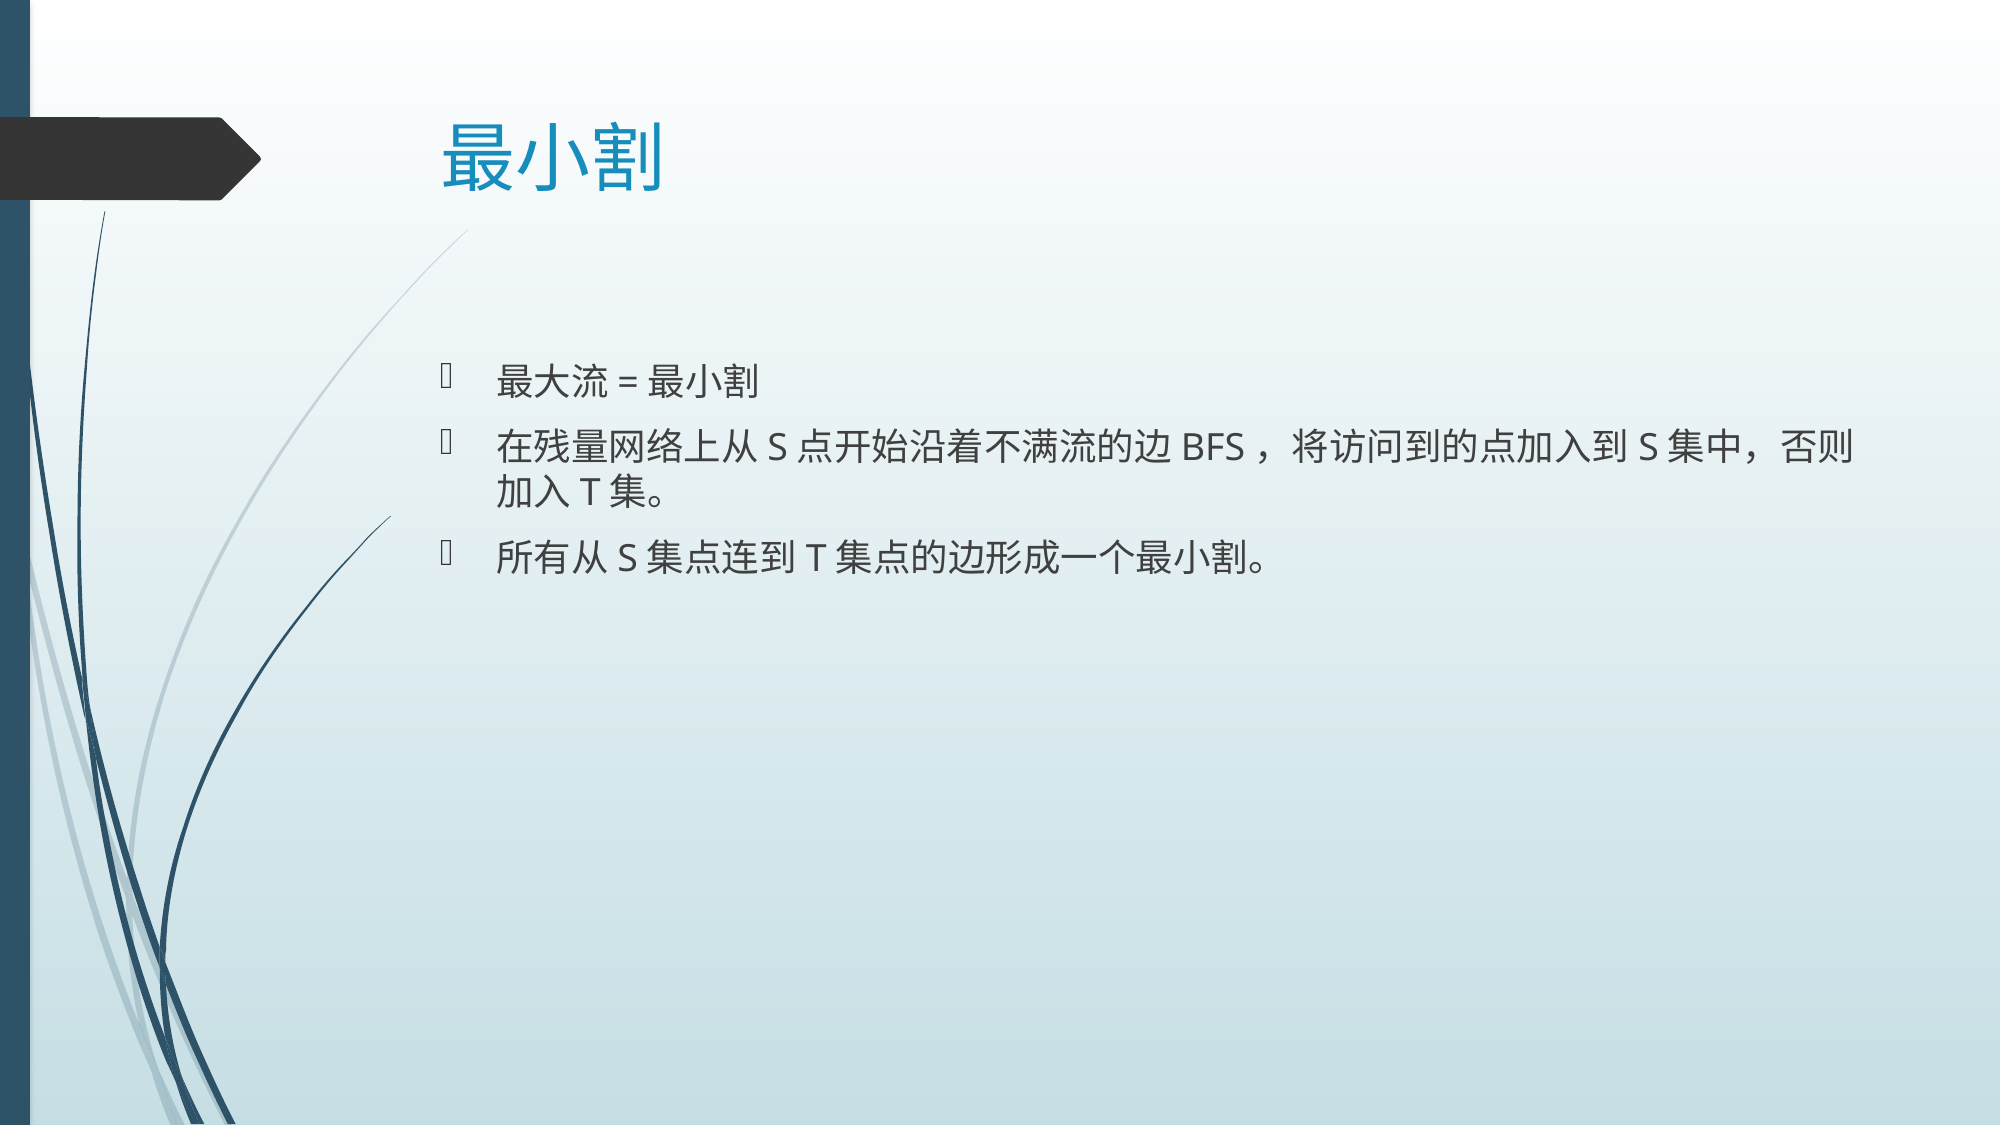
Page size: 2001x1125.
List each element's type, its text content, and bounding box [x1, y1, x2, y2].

list 最大流=最小割 在残量网络上从S点开始沿着不满流的边BFS，将访问到的点加入到S集中，否则加入T集。 所有从S集点连到T集点的边形成一个最小割。 [424, 350, 1888, 970]
title 最小割 [425, 102, 1888, 313]
